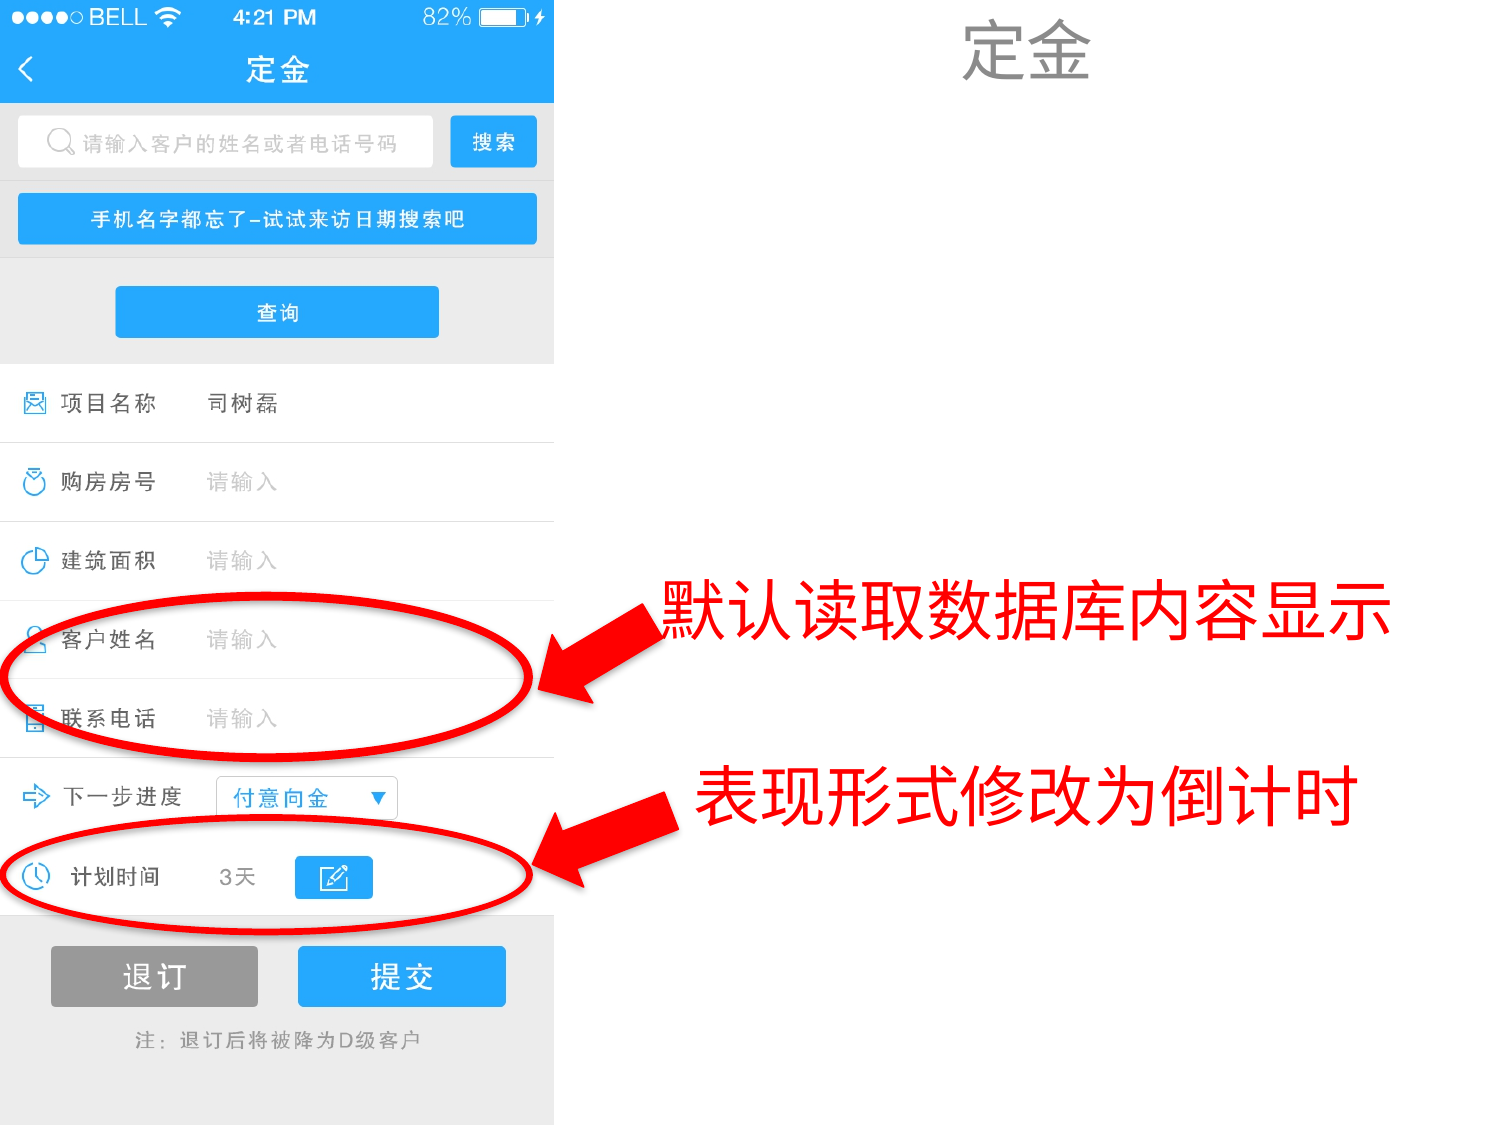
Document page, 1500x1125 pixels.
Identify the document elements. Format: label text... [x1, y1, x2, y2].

picture [0, 0, 554, 1125]
text_box [559, 603, 664, 704]
subtitle 定金 默认读取数据库内容显示 表现形式修改为倒计时 [557, 1, 1500, 1125]
text_box [559, 791, 680, 888]
